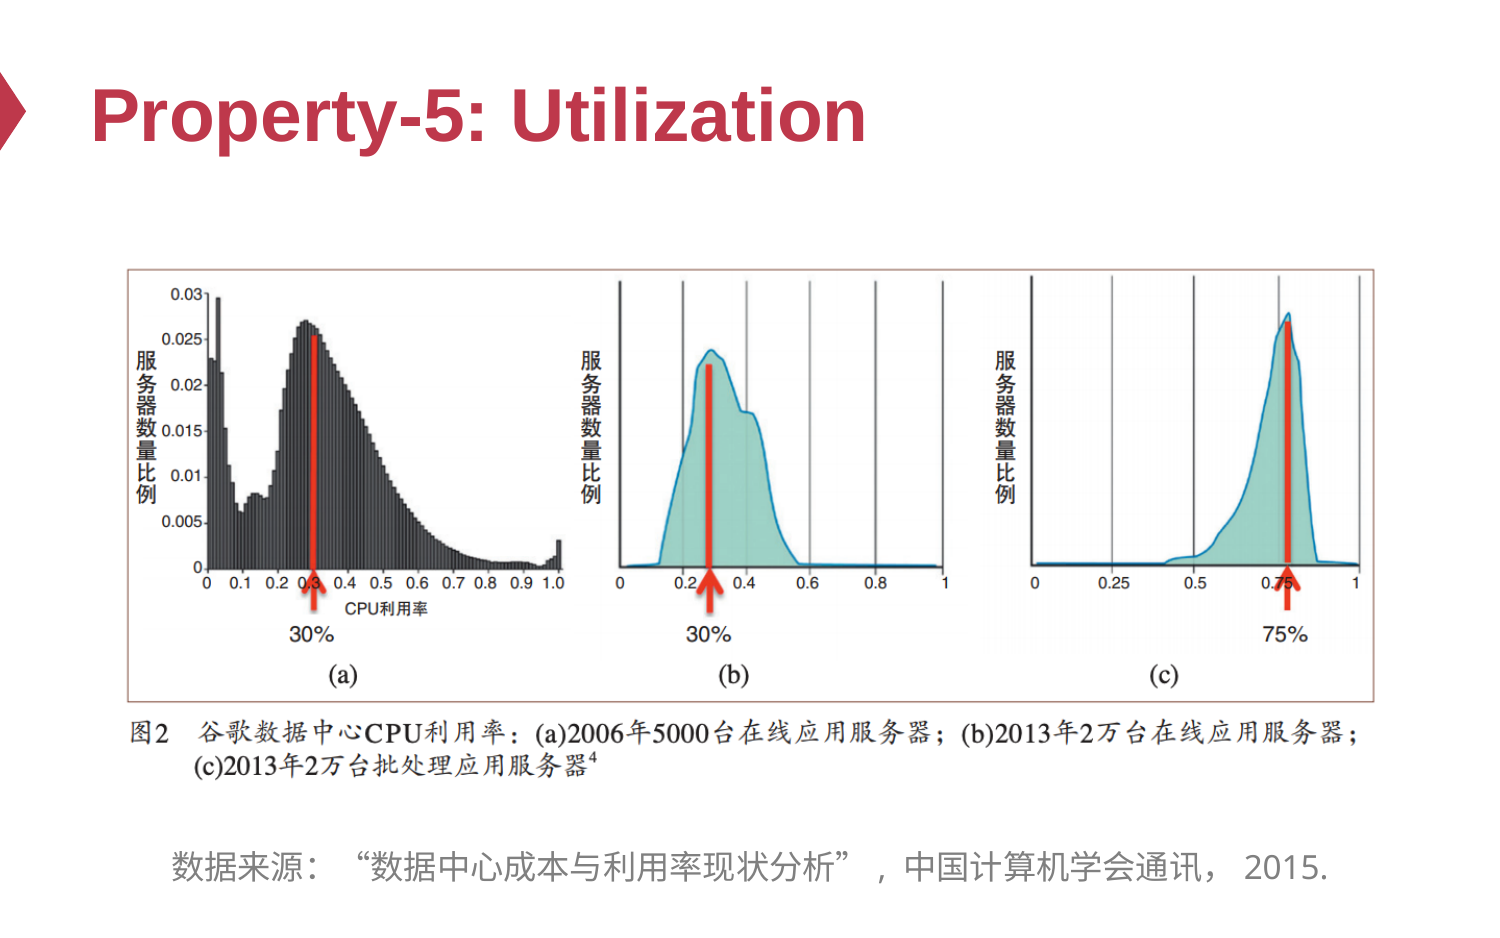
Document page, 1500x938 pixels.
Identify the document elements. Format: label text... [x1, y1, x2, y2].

title Property-5: Utilization [75, 37, 1425, 186]
picture [113, 255, 1387, 801]
text_box 数据来源：“数据中心成本与利用率现状分析”, 中国计算机学会通讯，2015. [156, 839, 1344, 894]
